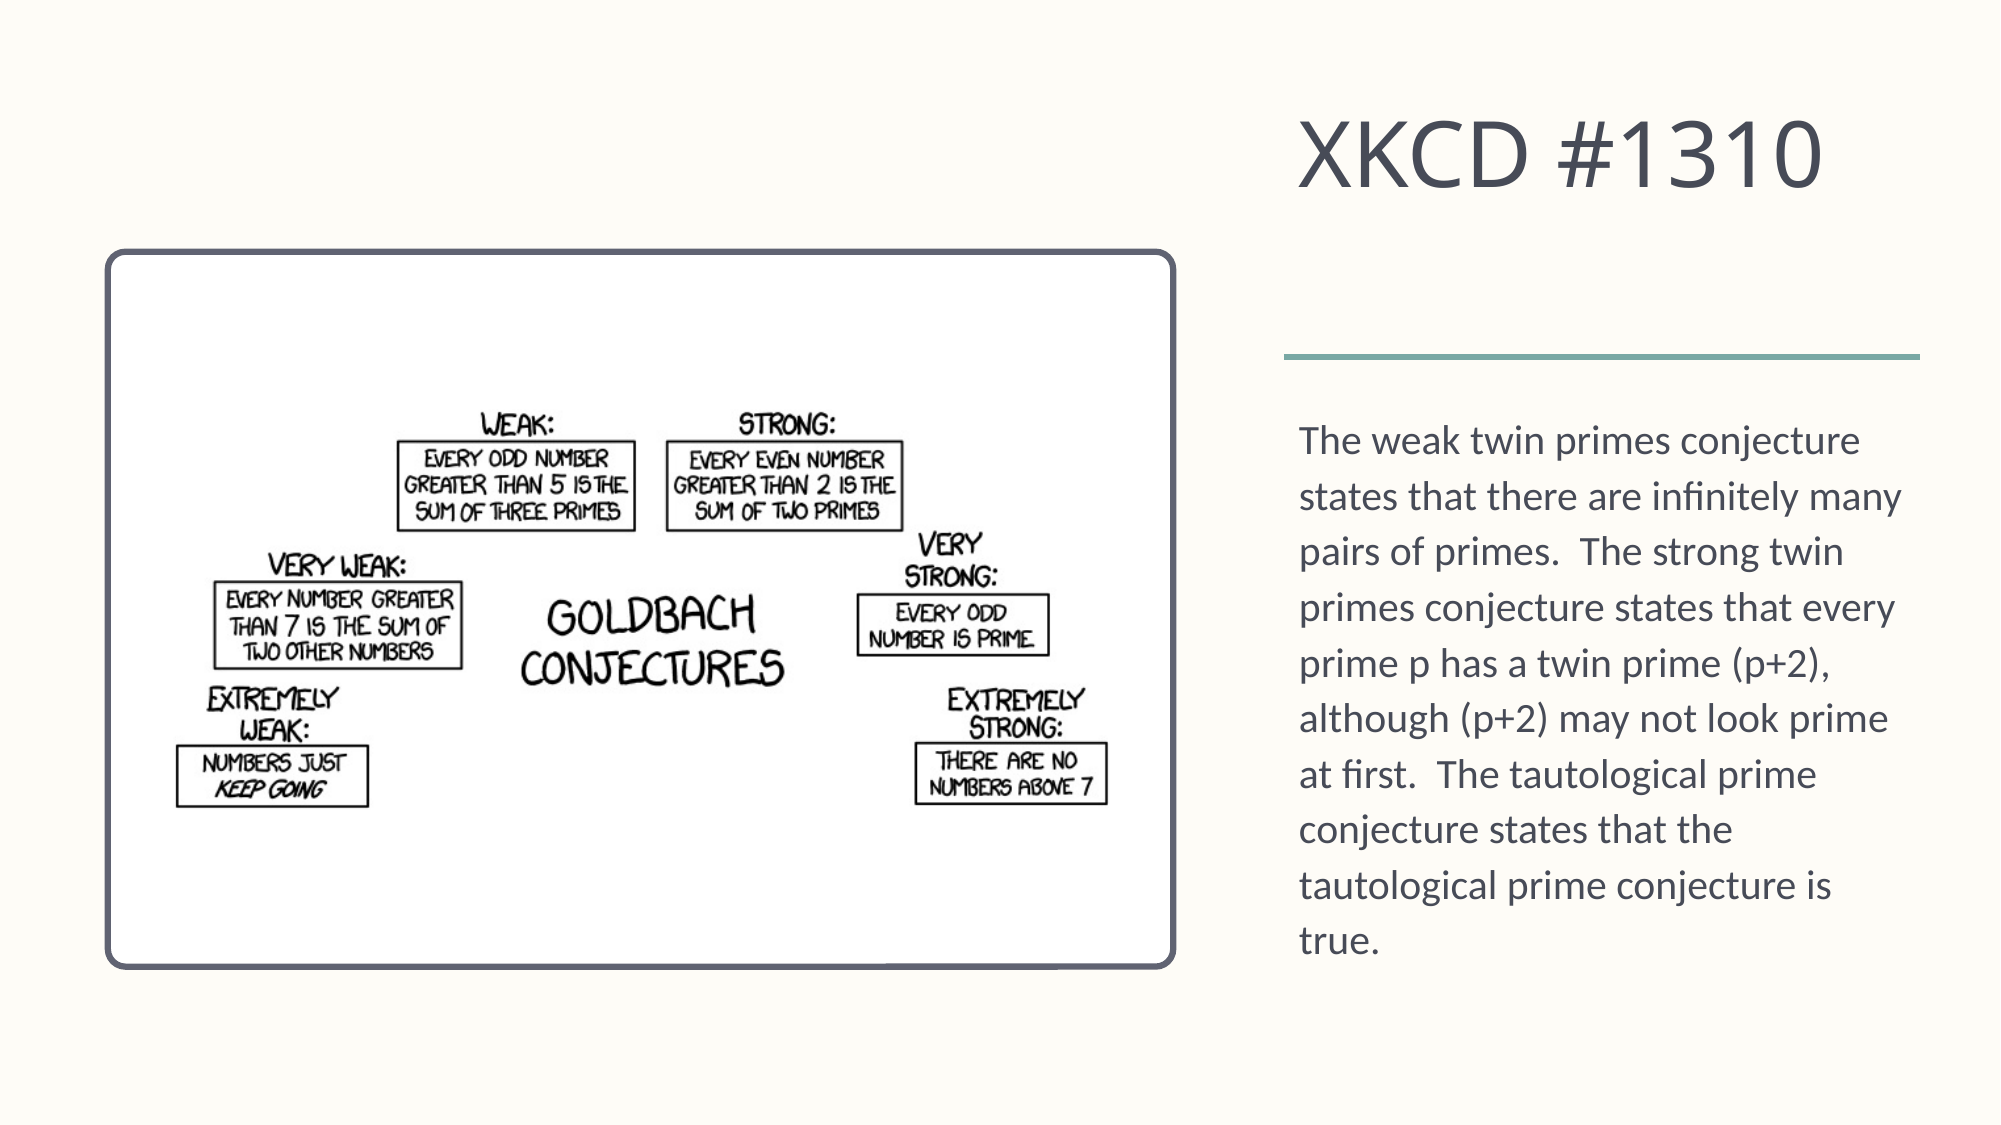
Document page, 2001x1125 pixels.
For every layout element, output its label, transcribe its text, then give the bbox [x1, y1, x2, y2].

picture [163, 399, 1121, 821]
list The weak twin primes conjecture states that there are infinitely many pairs of primes. The strong twin primes conjecture states that every prime p has a twin prime (p+2), although (p+2) may not look prime at first. The tautological prime conjecture states that the tautological prime conjecture is true. [1283, 399, 1920, 999]
text_box [0, 0, 2000, 1125]
text_box [106, 250, 1175, 968]
title XKCD #1310 [1283, 93, 1920, 350]
